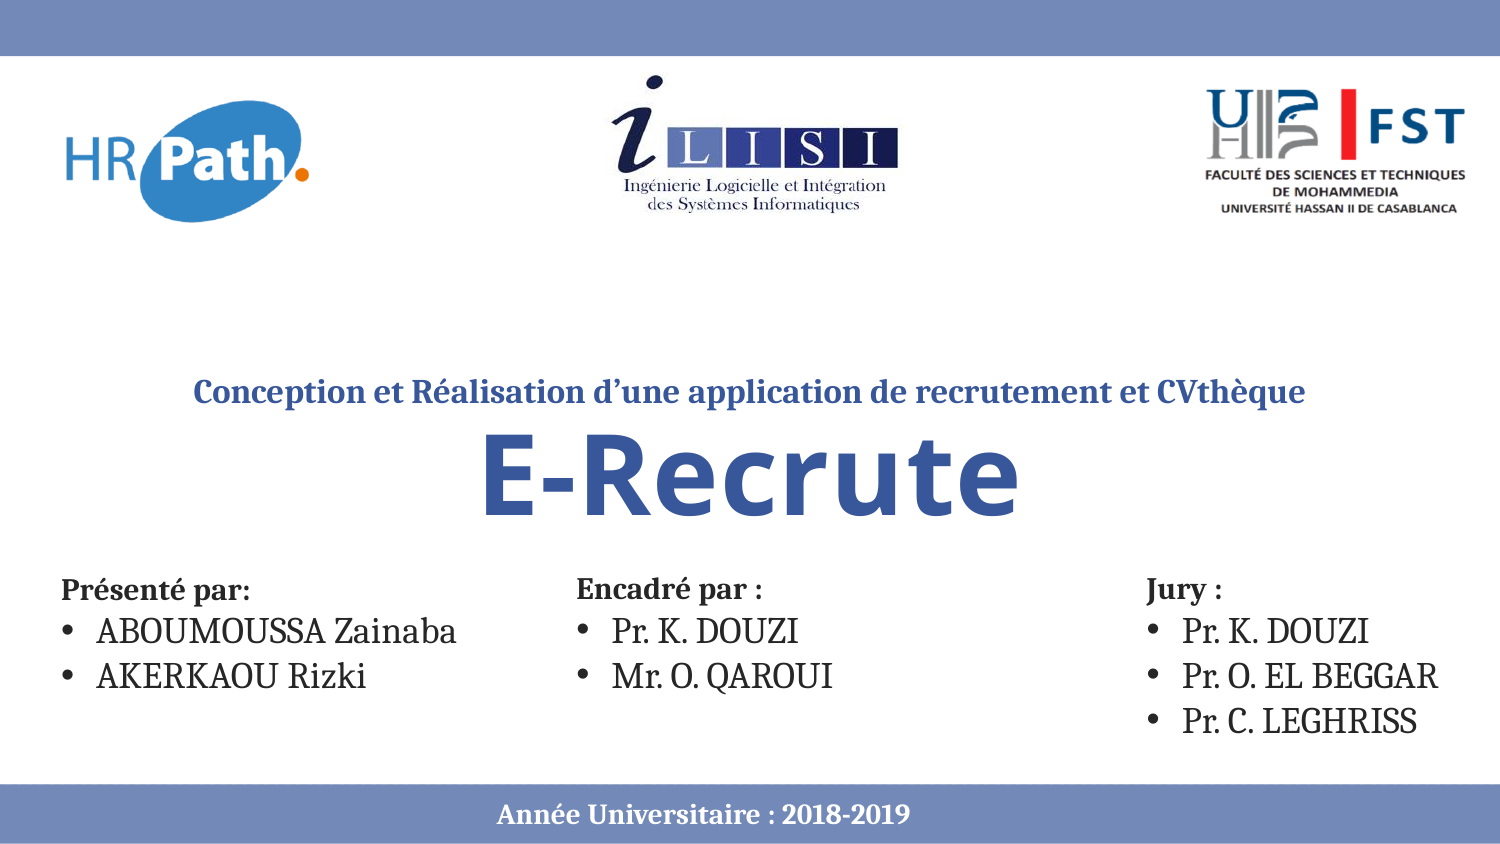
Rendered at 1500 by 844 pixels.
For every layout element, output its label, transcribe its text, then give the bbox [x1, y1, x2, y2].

text_box Encadré par : Pr. K. DOUZI Mr. O. QAROUI [561, 561, 849, 704]
picture [60, 58, 309, 229]
title Conception et Réalisation d’une application de recrutement et CVthèque [0, 276, 1500, 418]
picture [1199, 86, 1470, 216]
text_box E-Recrute [461, 395, 1039, 546]
text_box Jury : Pr. K. DOUZI Pr. O. EL BEGGAR Pr. C. LEGHRISS [1131, 561, 1454, 784]
text_box Année Universitaire : 2018-2019 [481, 787, 1051, 838]
text_box [0, 784, 1500, 844]
text_box Présenté par: ABOUMOUSSA Zainaba AKERKAOU Rizki [46, 561, 473, 704]
picture [605, 72, 903, 216]
text_box [0, 0, 1500, 57]
